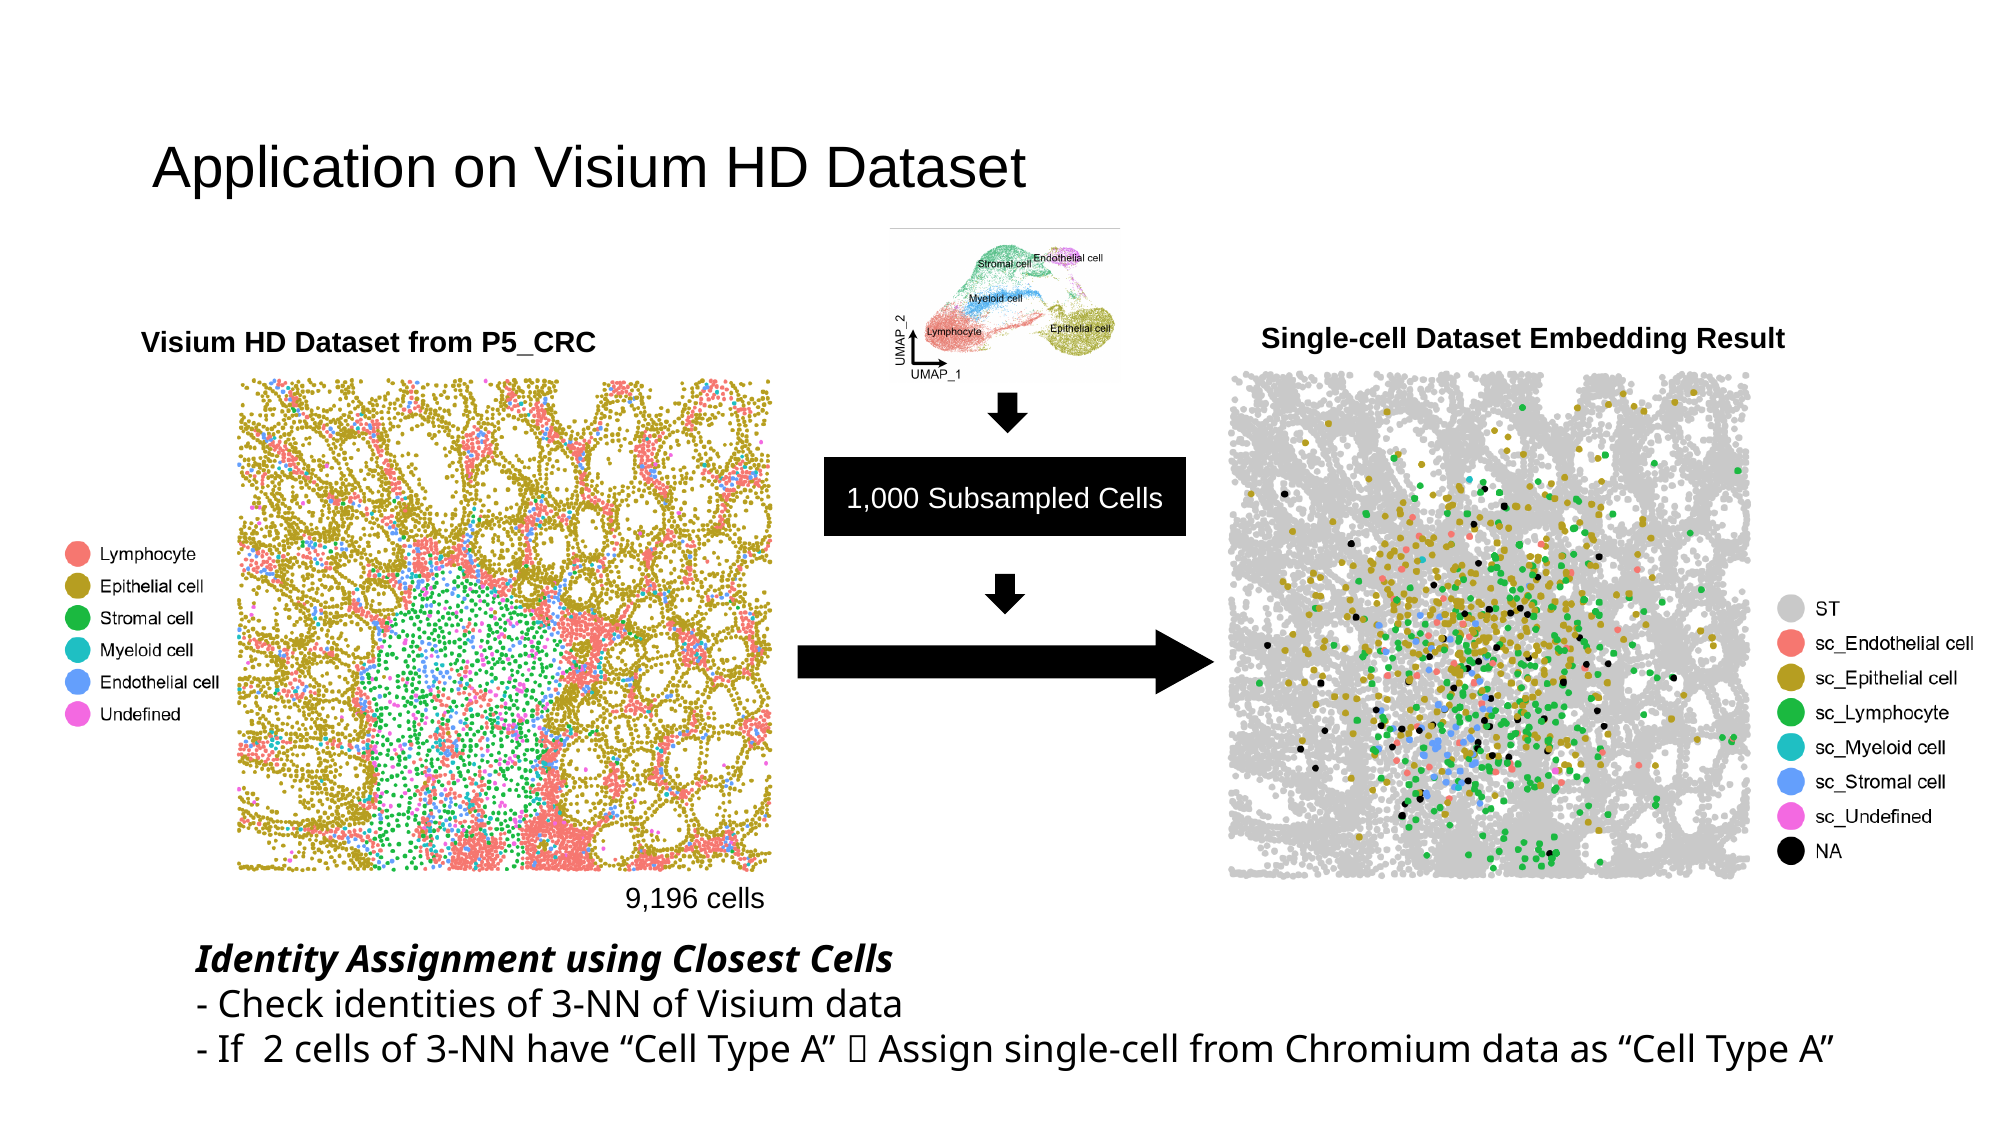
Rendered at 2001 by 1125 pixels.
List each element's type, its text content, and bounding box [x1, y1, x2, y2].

text_box [984, 573, 1026, 615]
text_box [1216, 356, 1993, 1080]
text_box [797, 629, 1215, 695]
title Application on Visium HD Dataset [137, 59, 1863, 278]
text_box Visium HD Dataset from P5_CRC [126, 316, 612, 366]
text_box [37, 366, 790, 918]
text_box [825, 227, 1185, 536]
text_box Single-cell Dataset Embedding Result [1246, 312, 1801, 356]
